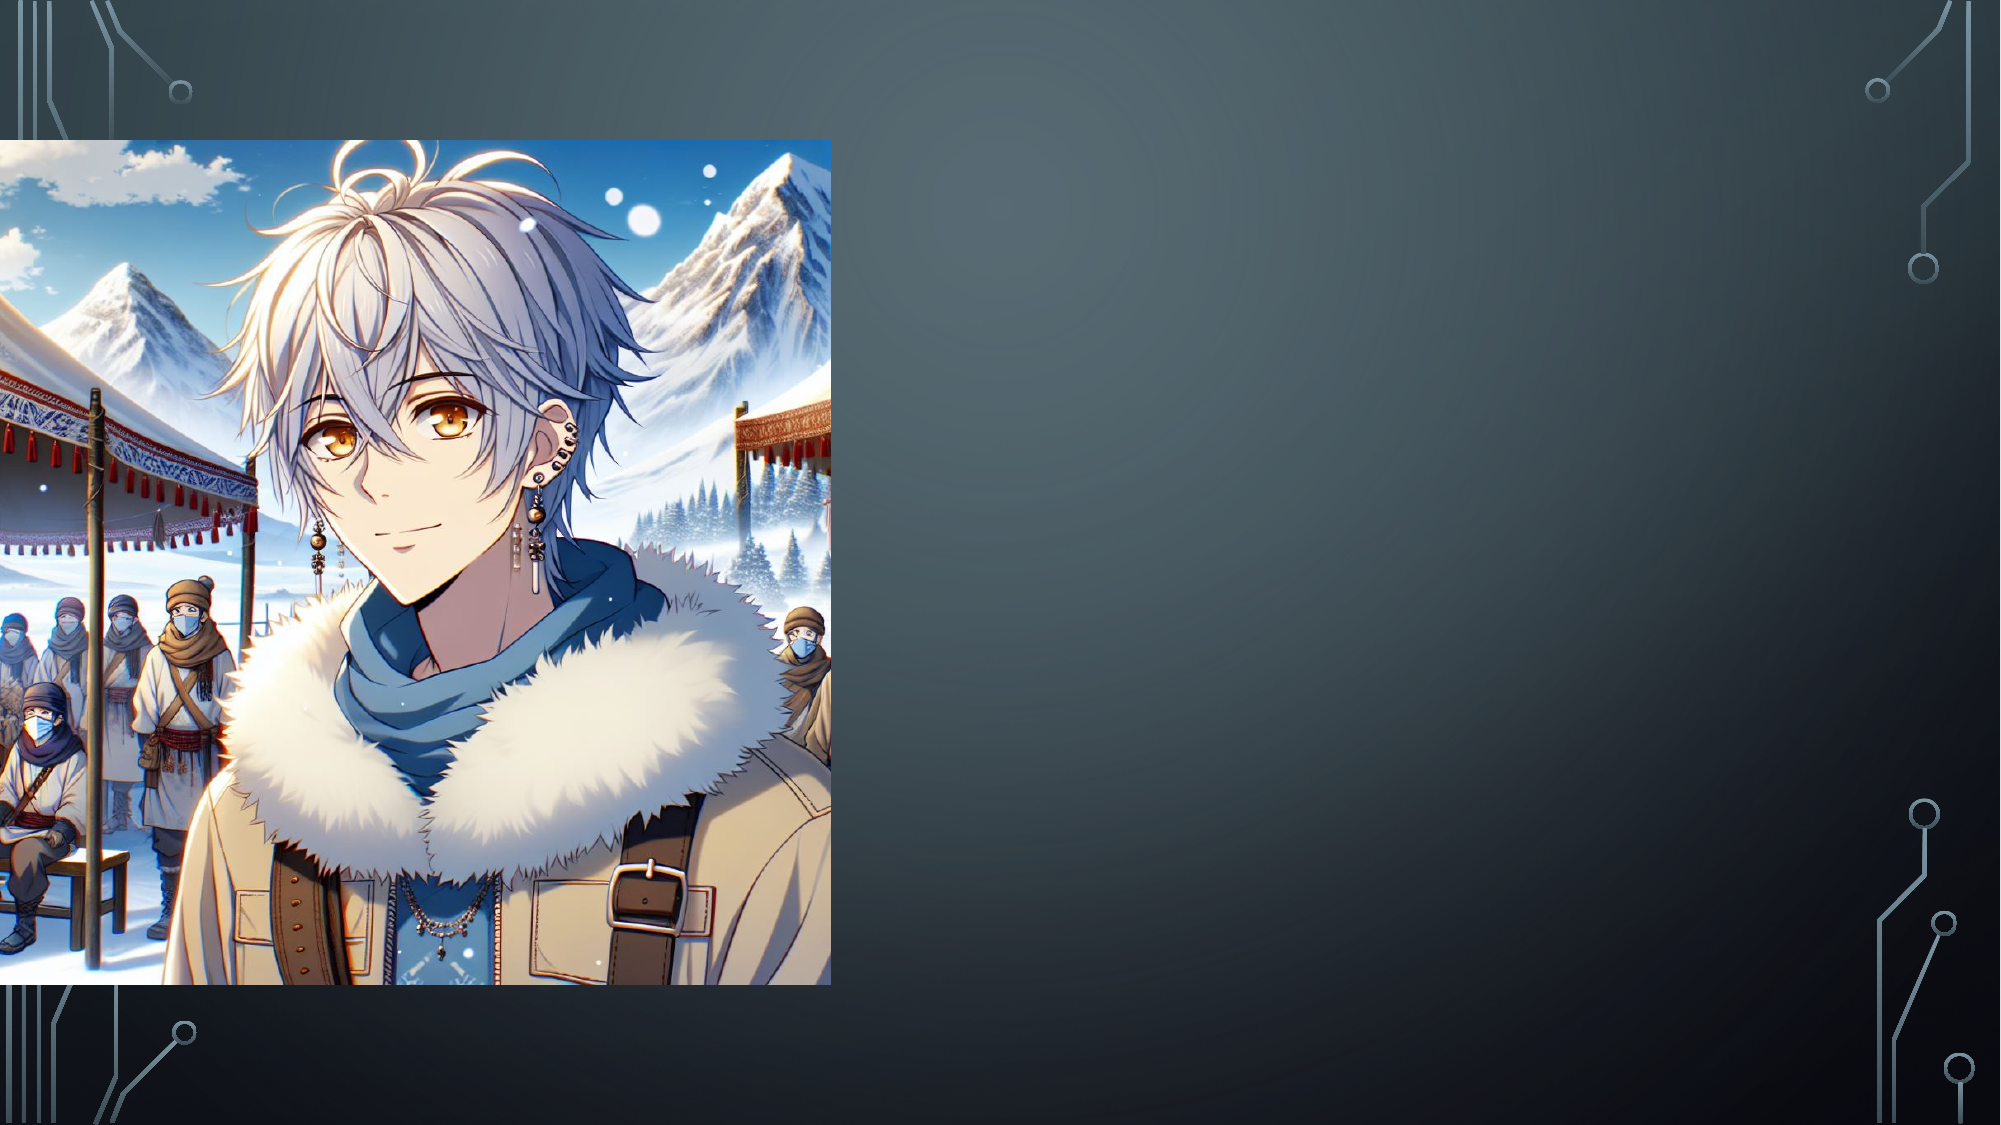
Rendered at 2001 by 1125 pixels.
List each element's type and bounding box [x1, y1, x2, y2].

picture [0, 140, 831, 985]
